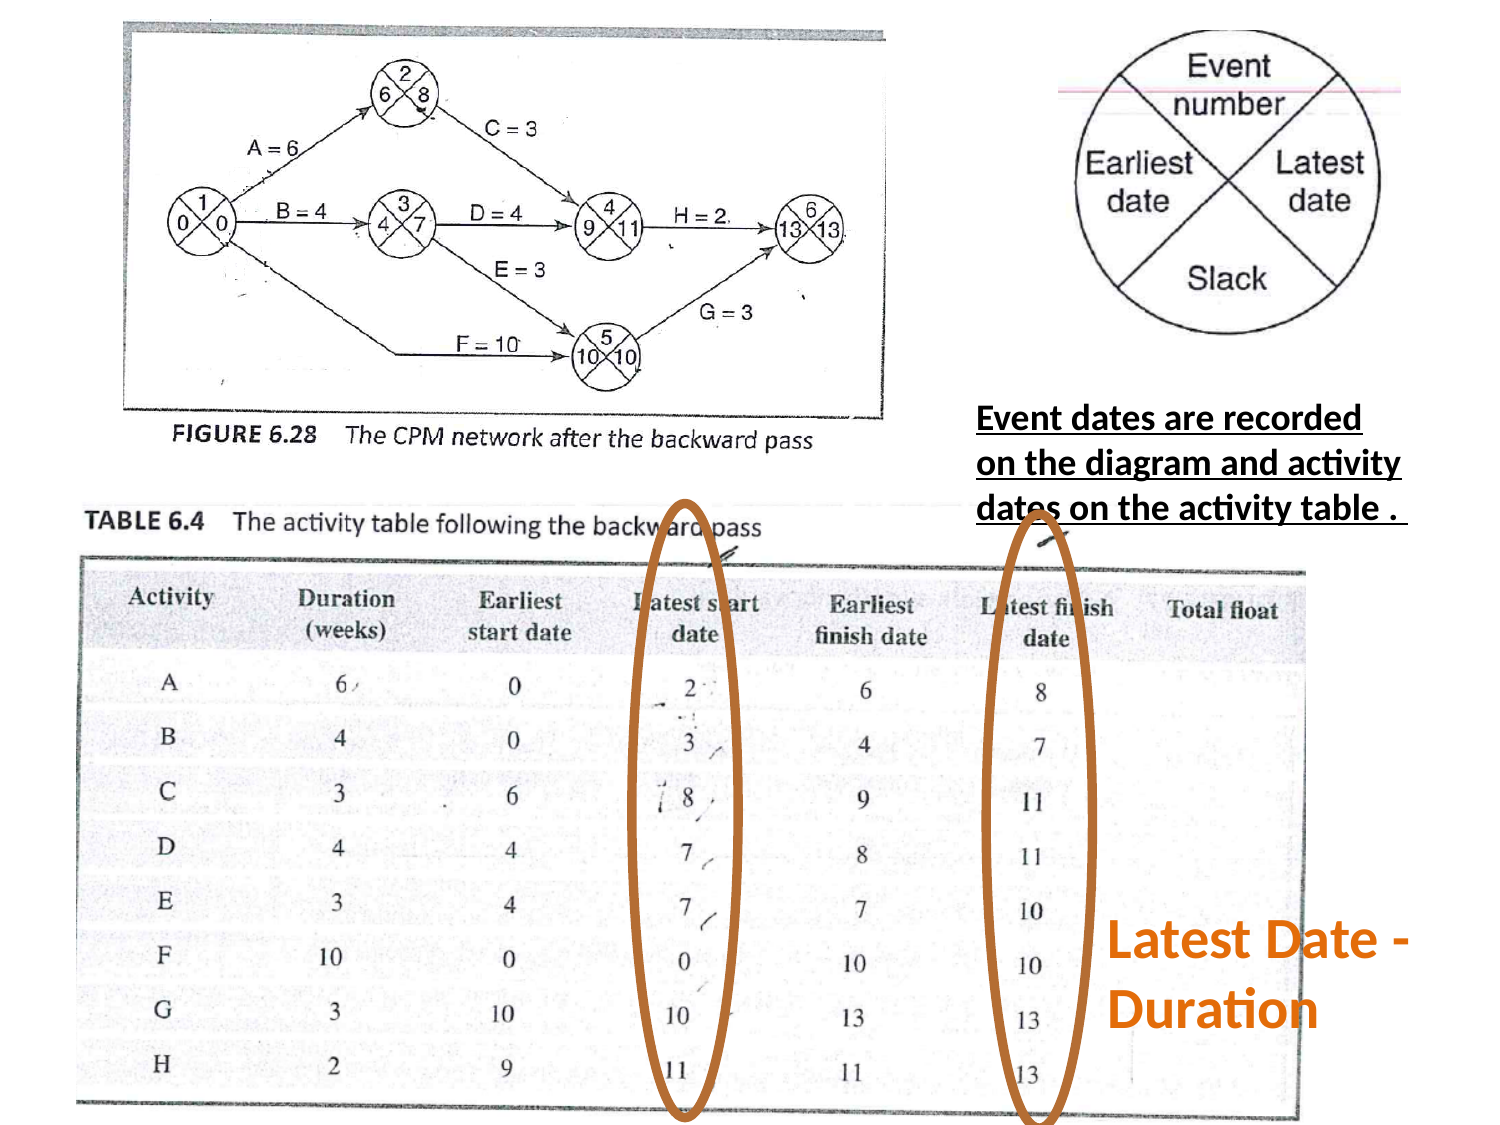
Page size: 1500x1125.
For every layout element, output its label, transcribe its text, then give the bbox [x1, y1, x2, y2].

picture [1058, 30, 1401, 349]
picture [123, 18, 886, 457]
picture [76, 501, 1306, 1125]
text_box Event dates are recorded on the diagram and activity dates on the activity table . [885, 385, 1424, 536]
text_box Latest Date - Duration [1310, 893, 1483, 1094]
